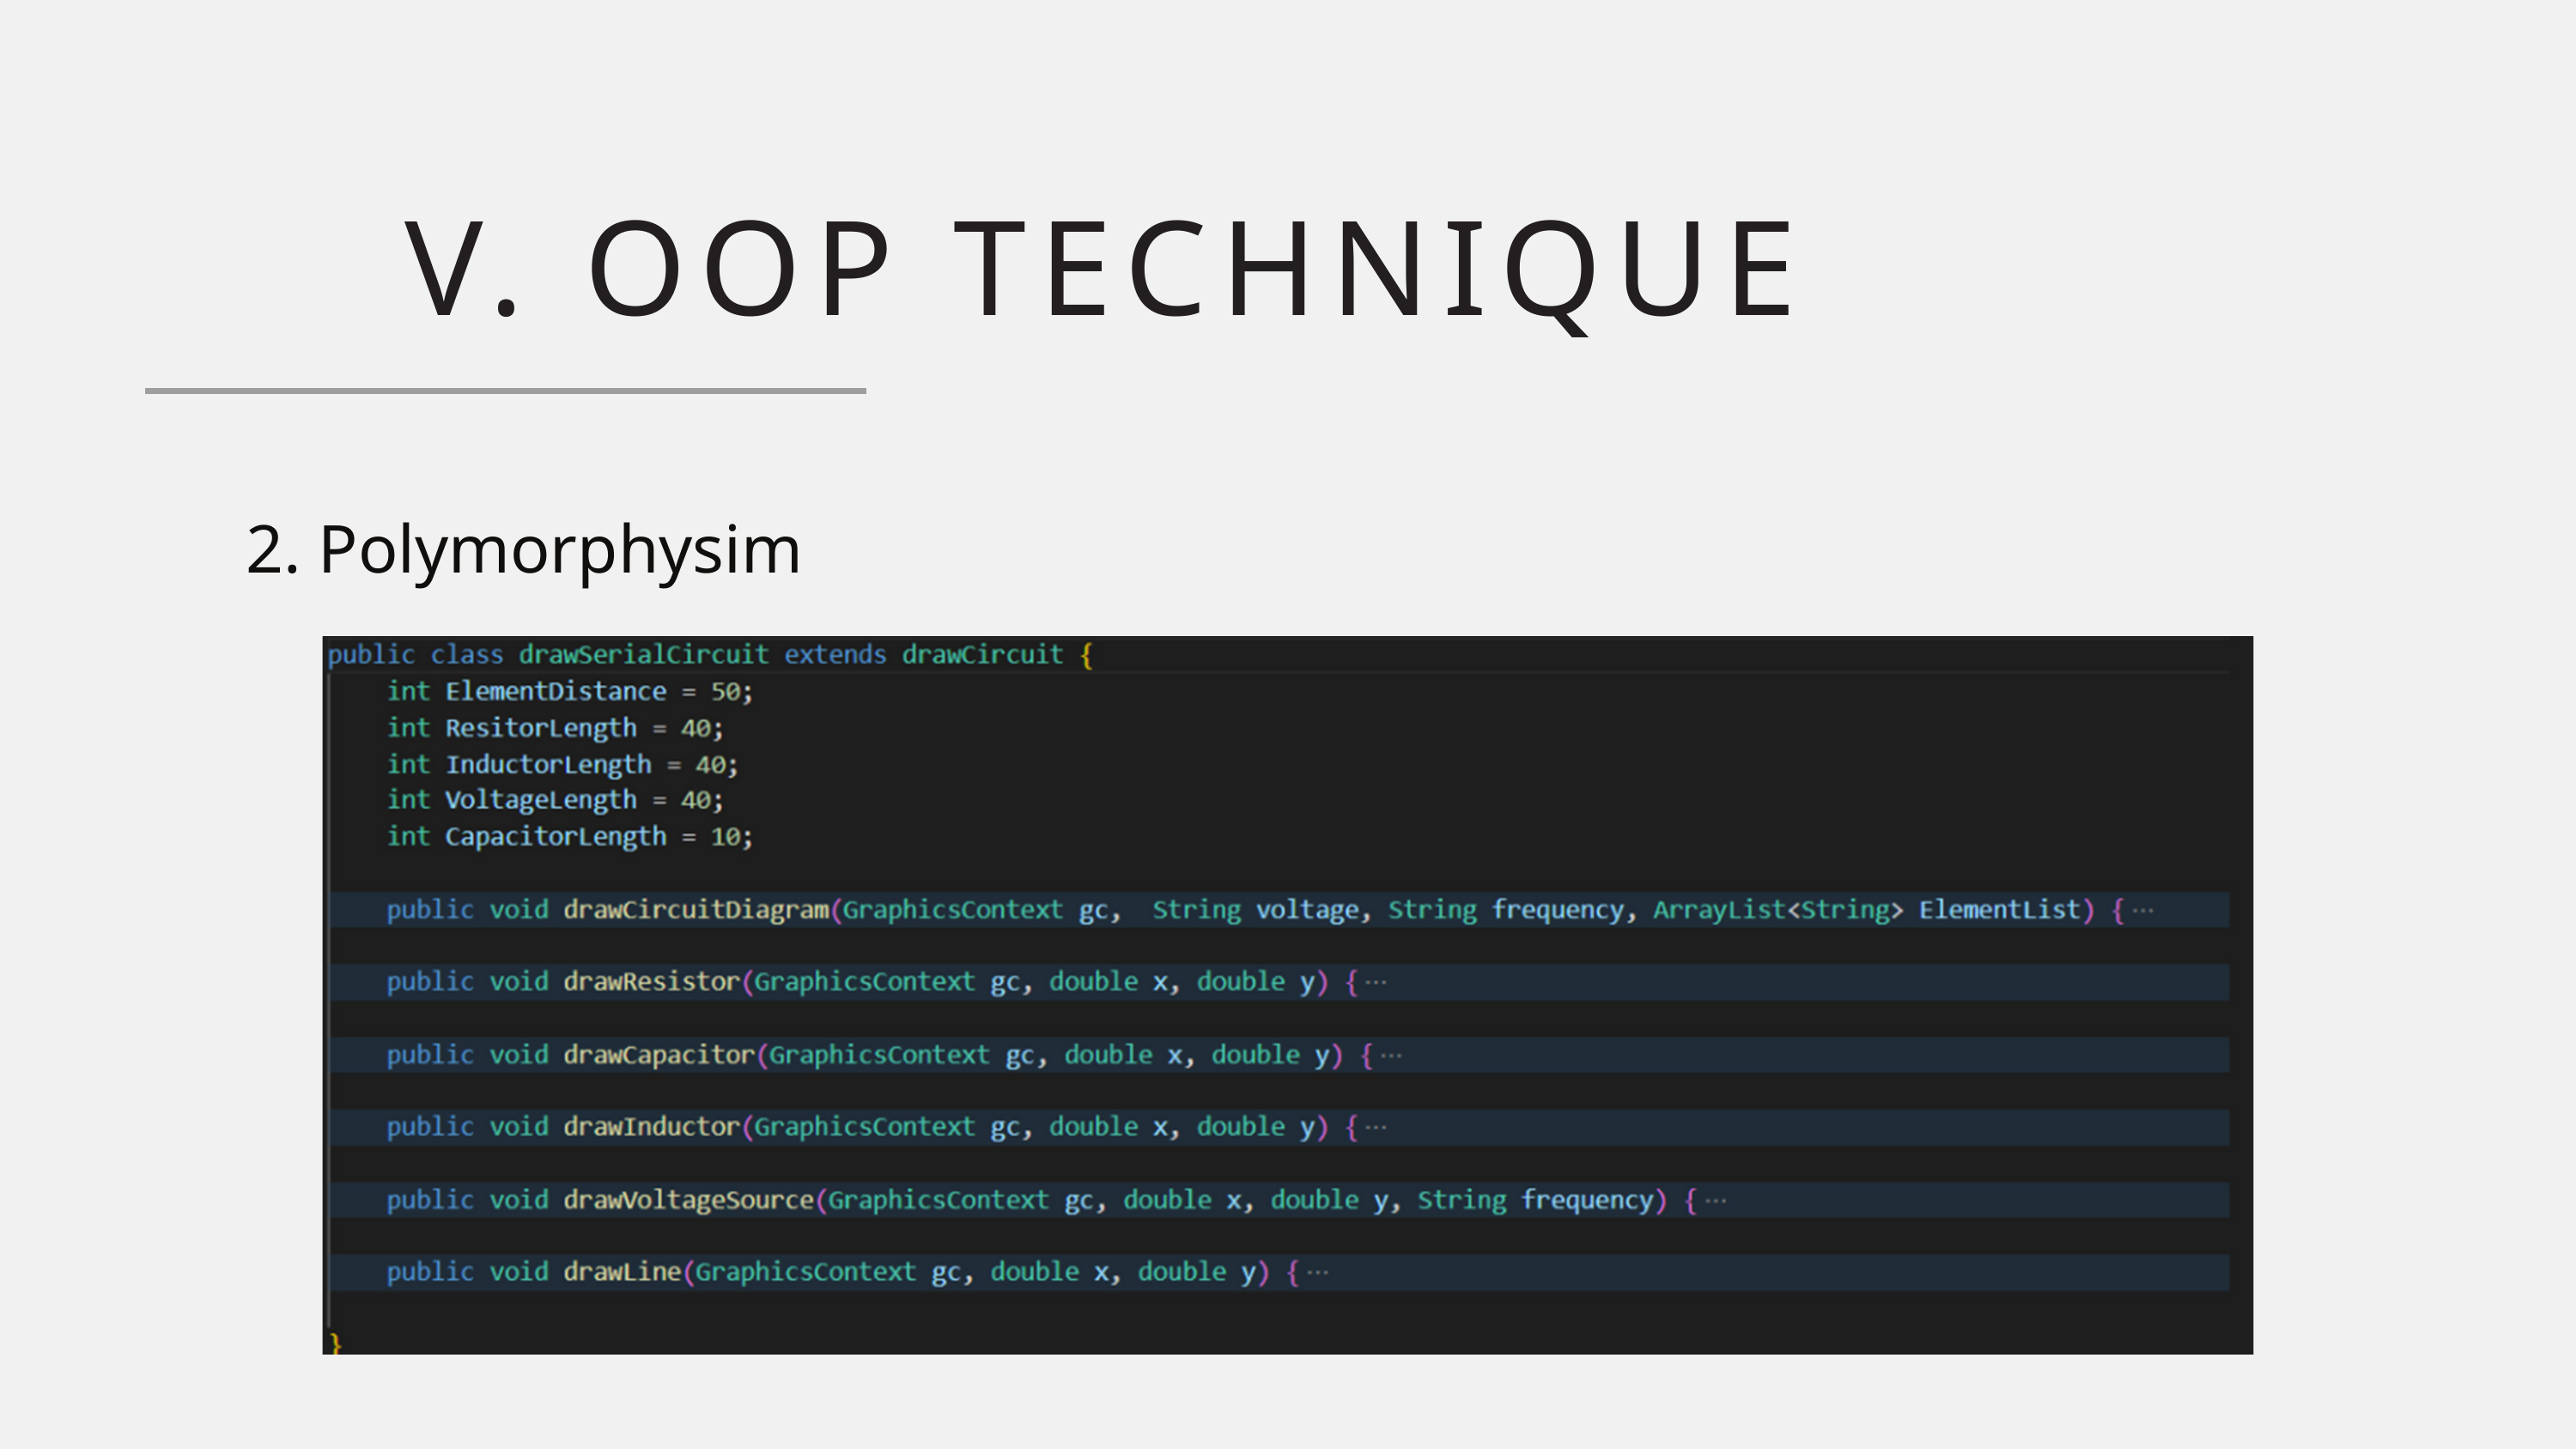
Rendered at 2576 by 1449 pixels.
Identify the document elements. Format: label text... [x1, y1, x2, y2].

text_box V. OOP TECHNIQUE [142, 161, 2061, 342]
text_box 2. Polymorphysim [246, 494, 898, 586]
text_box [322, 636, 2254, 1355]
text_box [142, 388, 870, 394]
